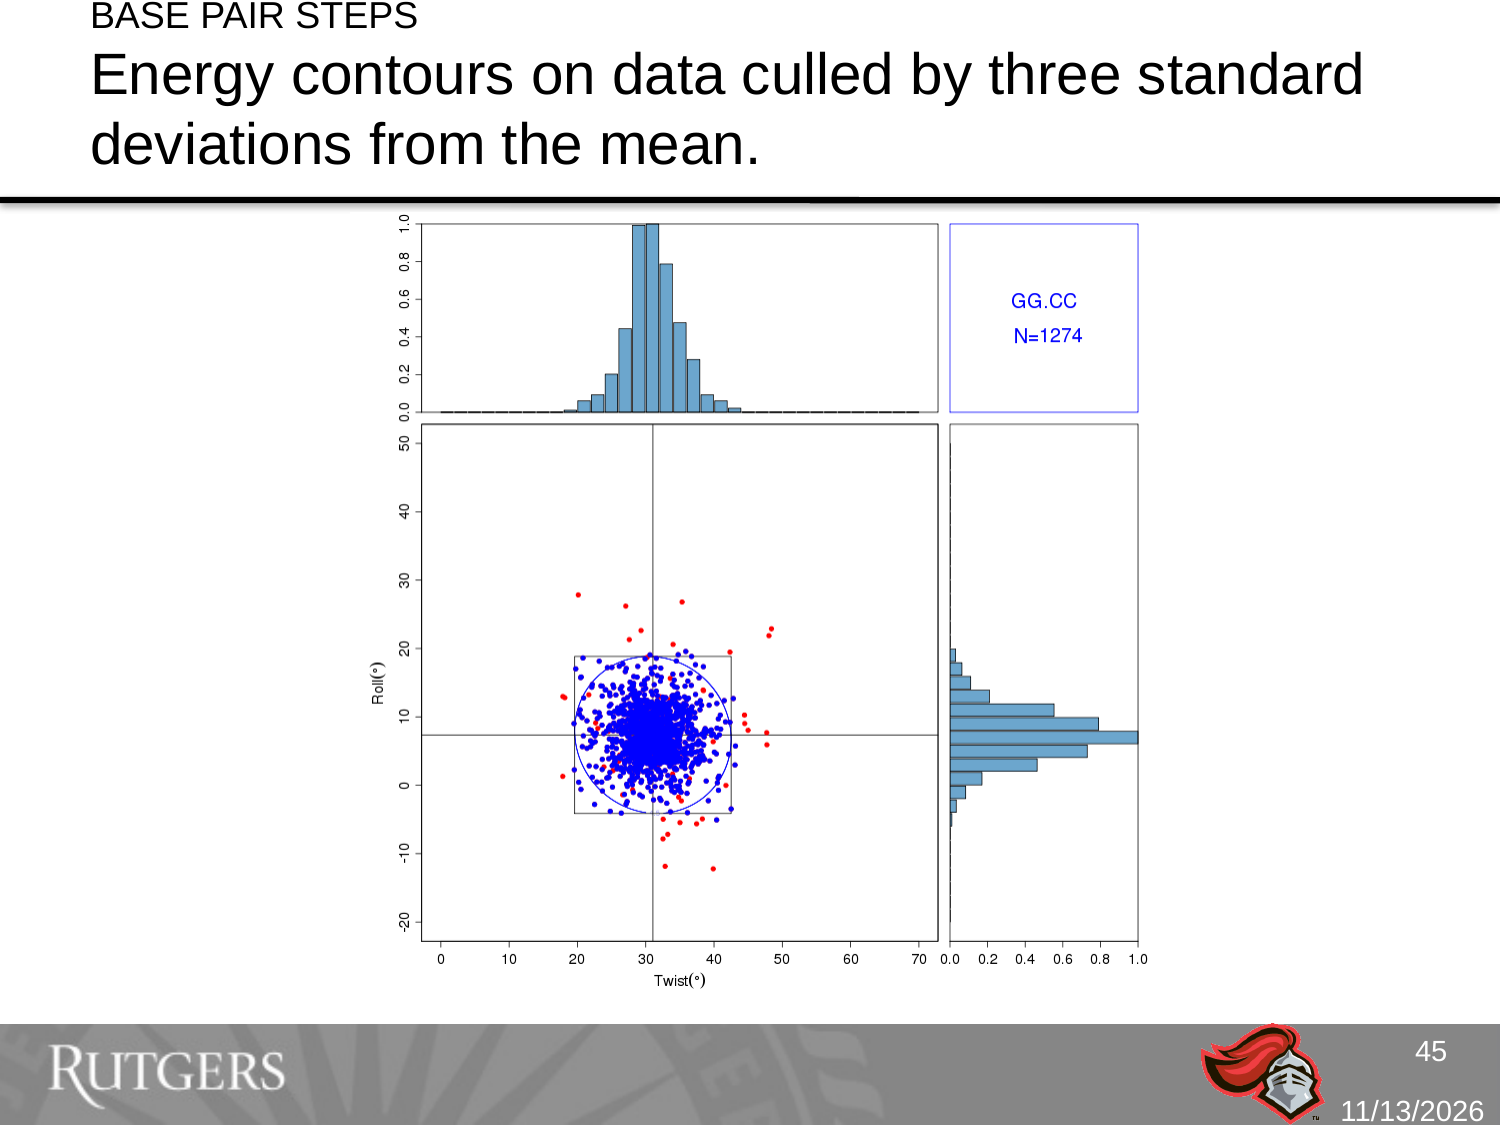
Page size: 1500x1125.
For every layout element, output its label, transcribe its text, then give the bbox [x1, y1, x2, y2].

title BASE PAIR STEPS Energy contours on data culled by three standard deviations from the mean. [74, 0, 1426, 176]
picture [349, 212, 1151, 1013]
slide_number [1149, 1084, 1500, 1125]
picture [0, 1023, 1500, 1125]
slide_number 45 [1362, 1024, 1463, 1063]
